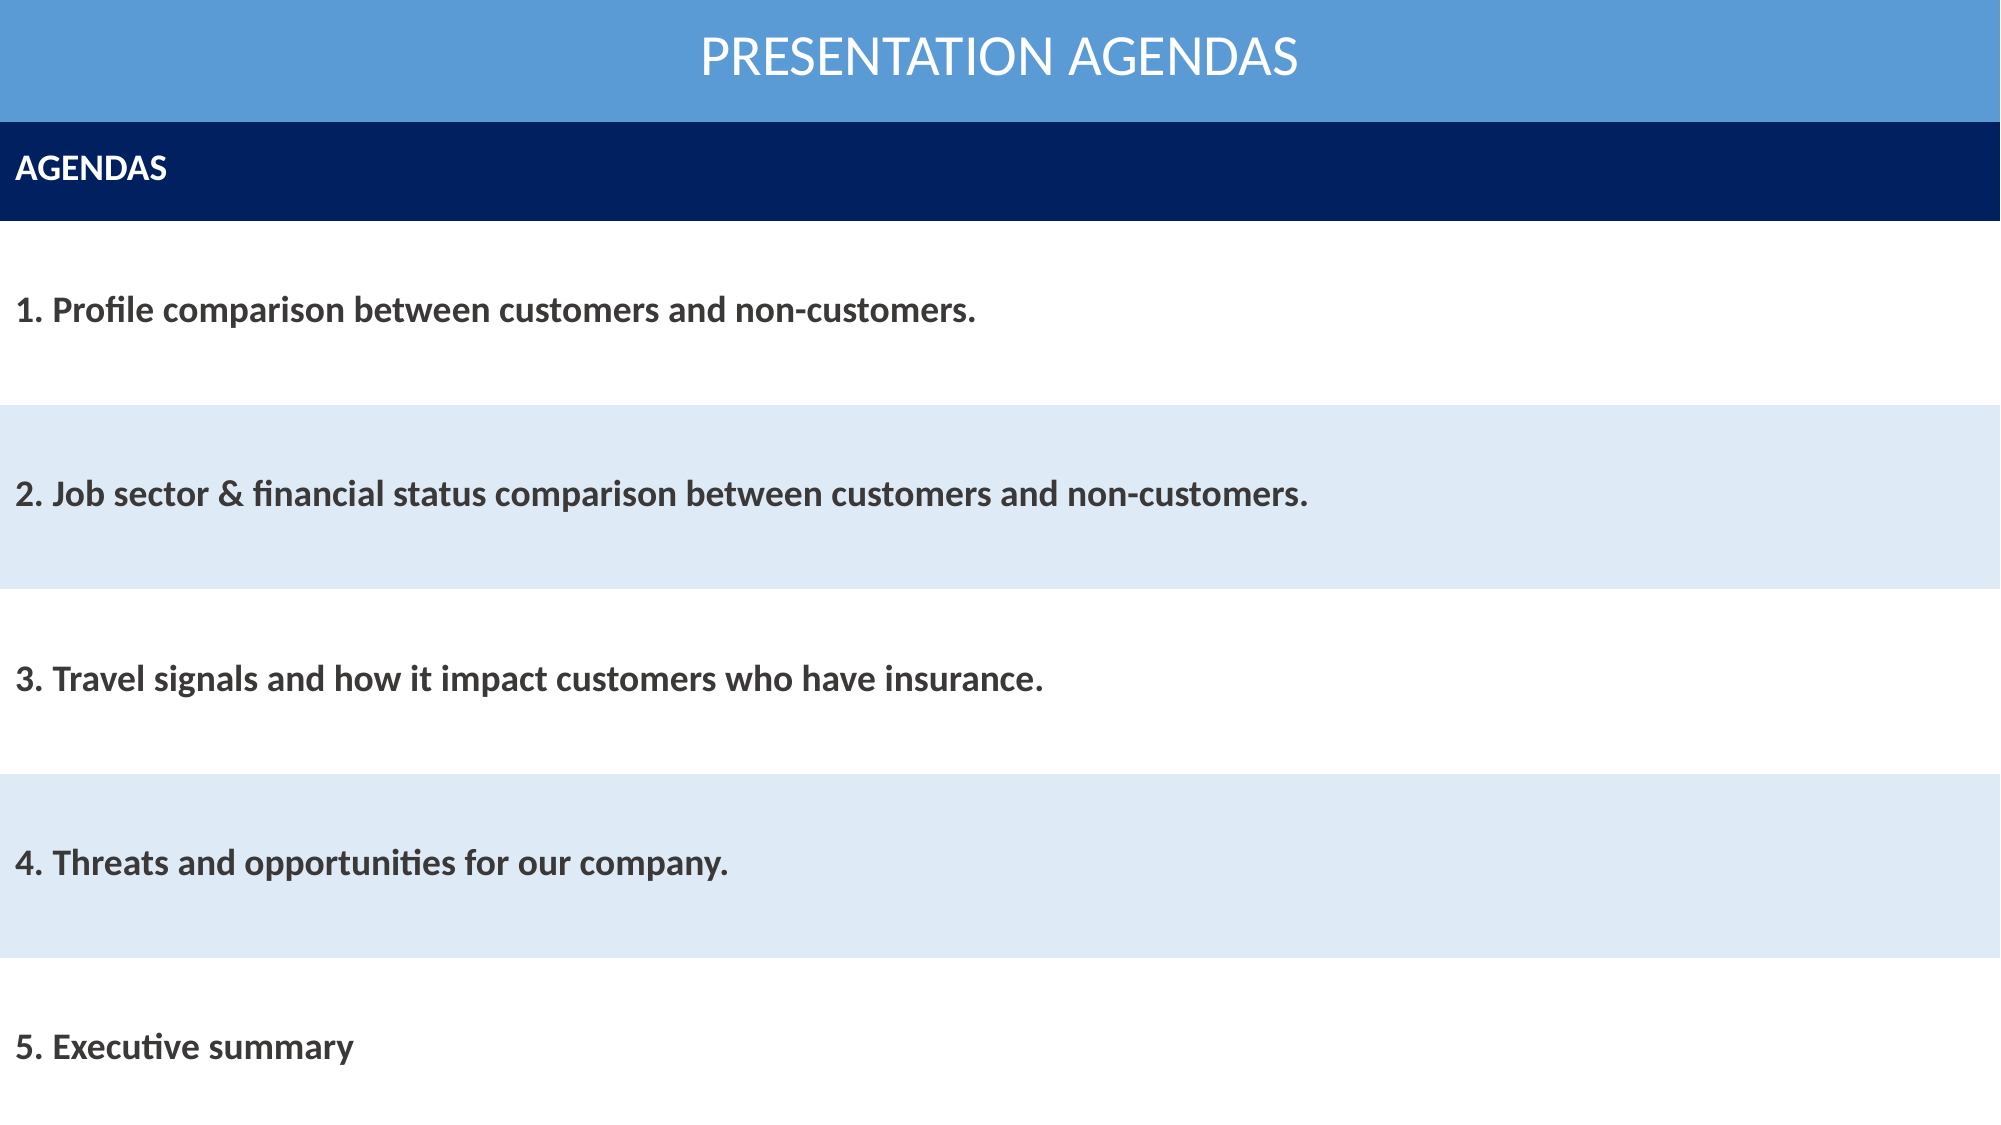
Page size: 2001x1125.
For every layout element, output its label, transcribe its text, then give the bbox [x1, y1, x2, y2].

table_header PRESENTATION AGENDAS [0, 0, 2000, 122]
table_cell 4. Threats and opportunities for our company. [0, 774, 2000, 958]
table_cell 2. Job sector & financial status comparison between customers and non-customers. [0, 405, 2000, 589]
table_cell AGENDAS [0, 122, 2000, 221]
table_cell 1. Profile comparison between customers and non-customers. [0, 221, 2000, 405]
table_cell 5. Executive summary [0, 958, 2000, 1125]
table_cell 3. Travel signals and how it impact customers who have insurance. [0, 589, 2000, 774]
